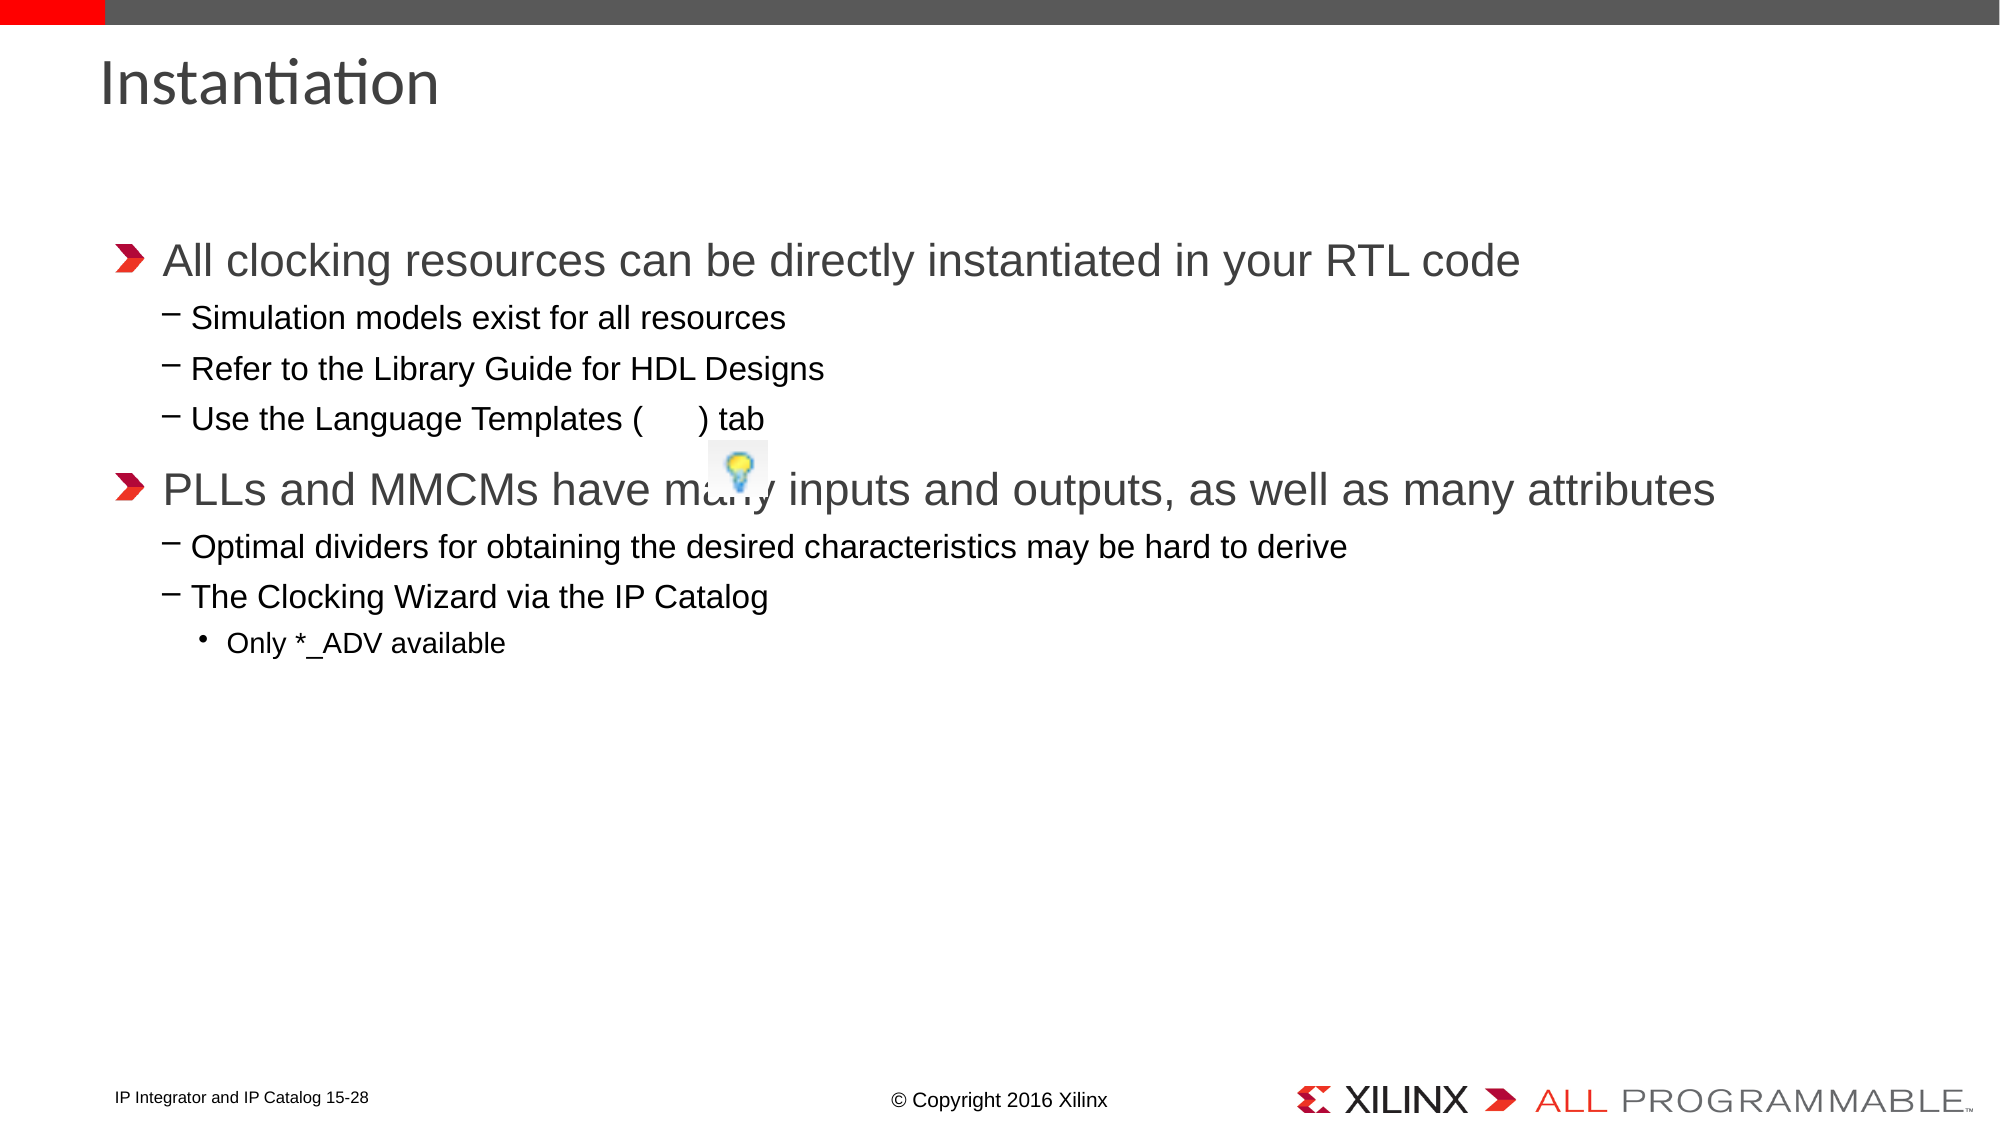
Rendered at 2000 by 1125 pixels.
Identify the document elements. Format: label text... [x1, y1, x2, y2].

picture [708, 440, 768, 497]
list All clocking resources can be directly instantiated in your RTL code Simulation models exist for all resources Refer to the Library Guide for HDL Designs Use the Language Templates ( ) tab PLLs and MMCMs have many inputs and outputs, as well as many attributes Optimal dividers for obtaining the desired characteristics may be hard to derive The Clocking Wizard via the IP Catalog Only *_ADV available [99, 217, 1901, 918]
picture [114, 243, 145, 273]
slide_number IP Integrator and IP Catalog 15-28 [99, 1078, 437, 1125]
title Instantiation [99, 34, 1900, 122]
picture [114, 472, 145, 501]
footer © Copyright 2016 Xilinx [683, 1079, 1317, 1120]
picture [1317, 1086, 1973, 1113]
